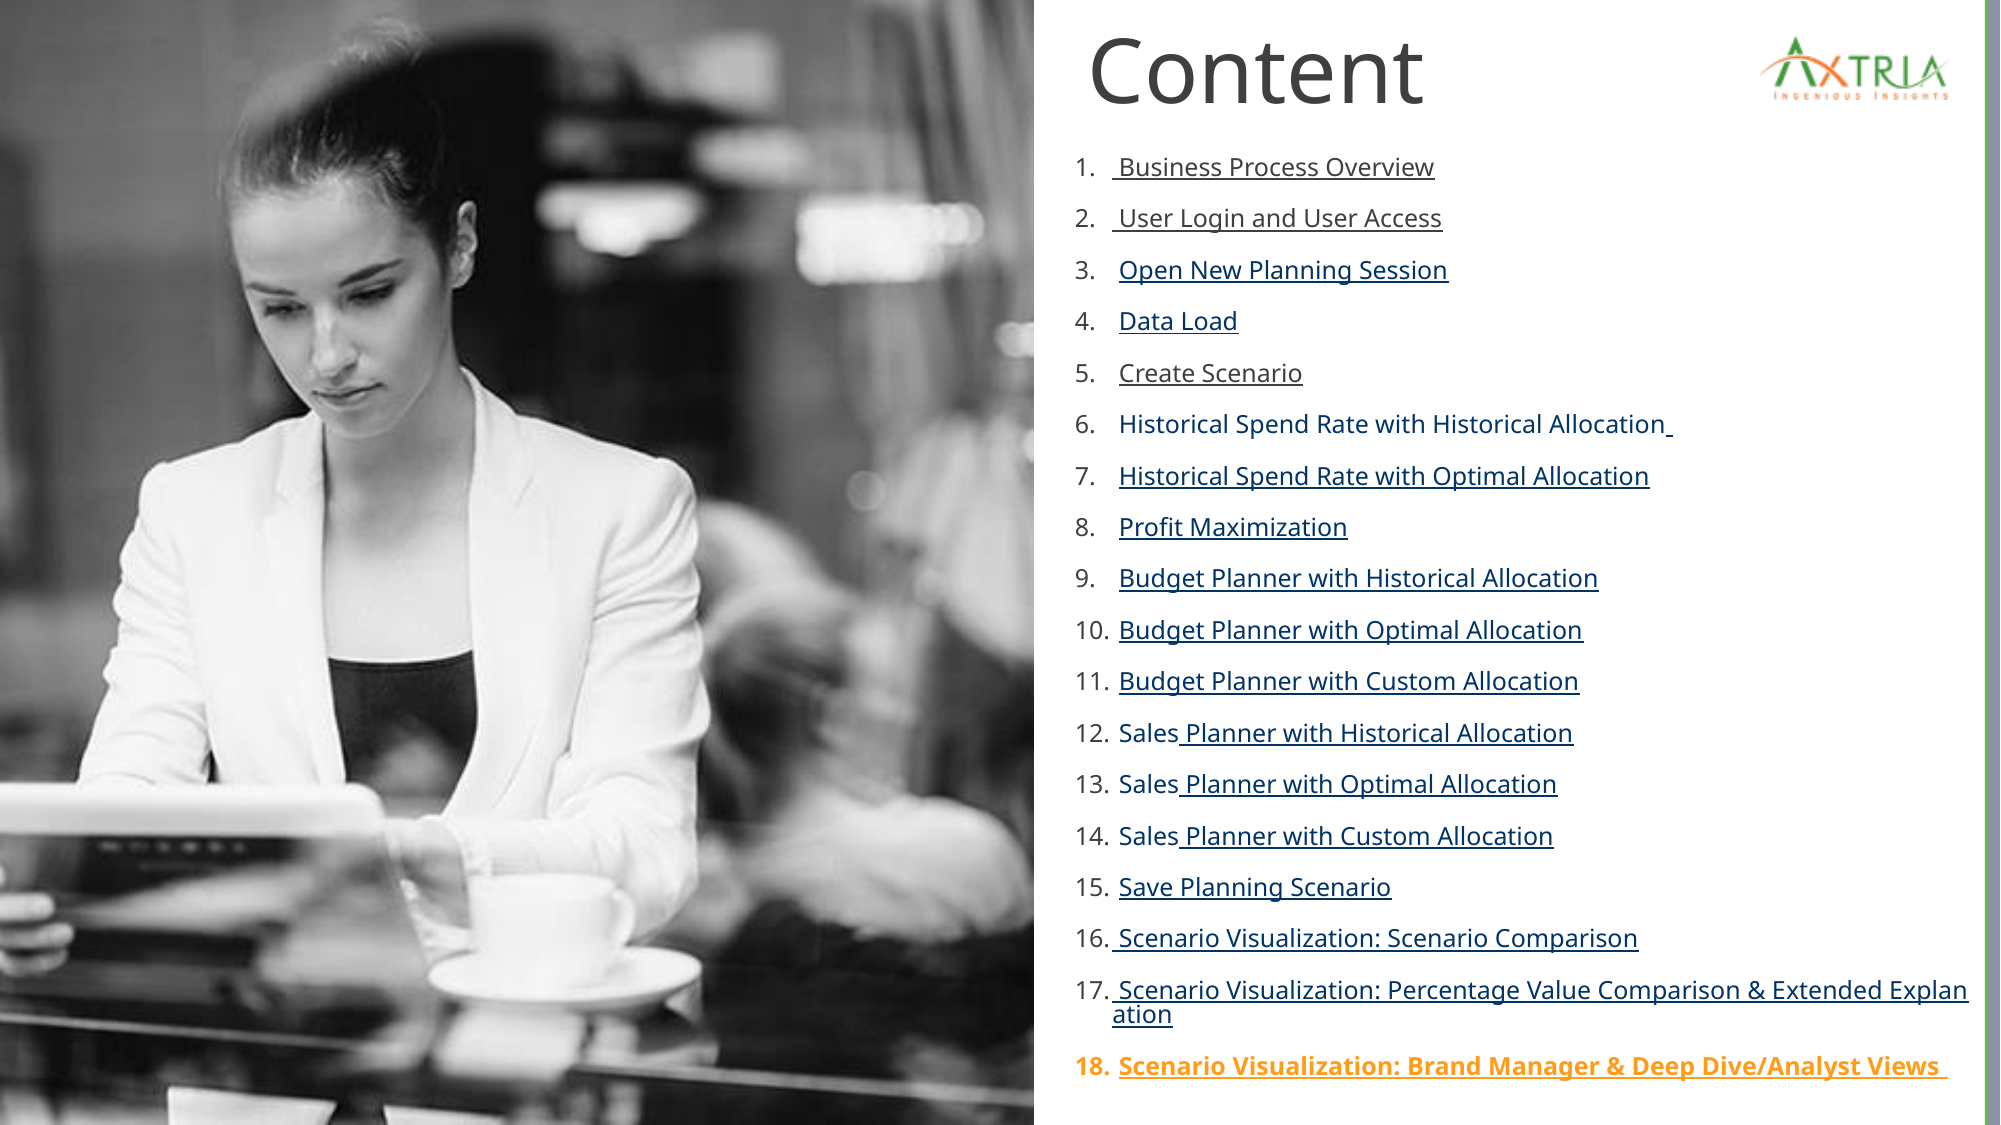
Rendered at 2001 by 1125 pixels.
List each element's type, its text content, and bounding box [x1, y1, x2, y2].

picture [1759, 36, 1949, 100]
subtitle Business Process Overview User Login and User Access Open New Planning Session Data Load Create Scenario Historical Spend Rate with Historical Allocation Historical Spend Rate with Optimal Allocation Profit Maximization Budget Planner with Historical Allocation Budget Planner with Optimal Allocation Budget Planner with Custom Allocation Sales Planner with Historical Allocation Sales Planner with Optimal Allocation Sales Planner with Custom Allocation Save Planning Scenario Scenario Visualization: Scenario Comparison Scenario Visualization: Percentage Value Comparison & Extended Explanation Scenario Visualization: Brand Manager & Deep Dive/Analyst Views [1074, 144, 1977, 1065]
text_box [1988, 0, 2000, 1125]
title Content [1087, 18, 1759, 132]
picture [0, 0, 1034, 1125]
